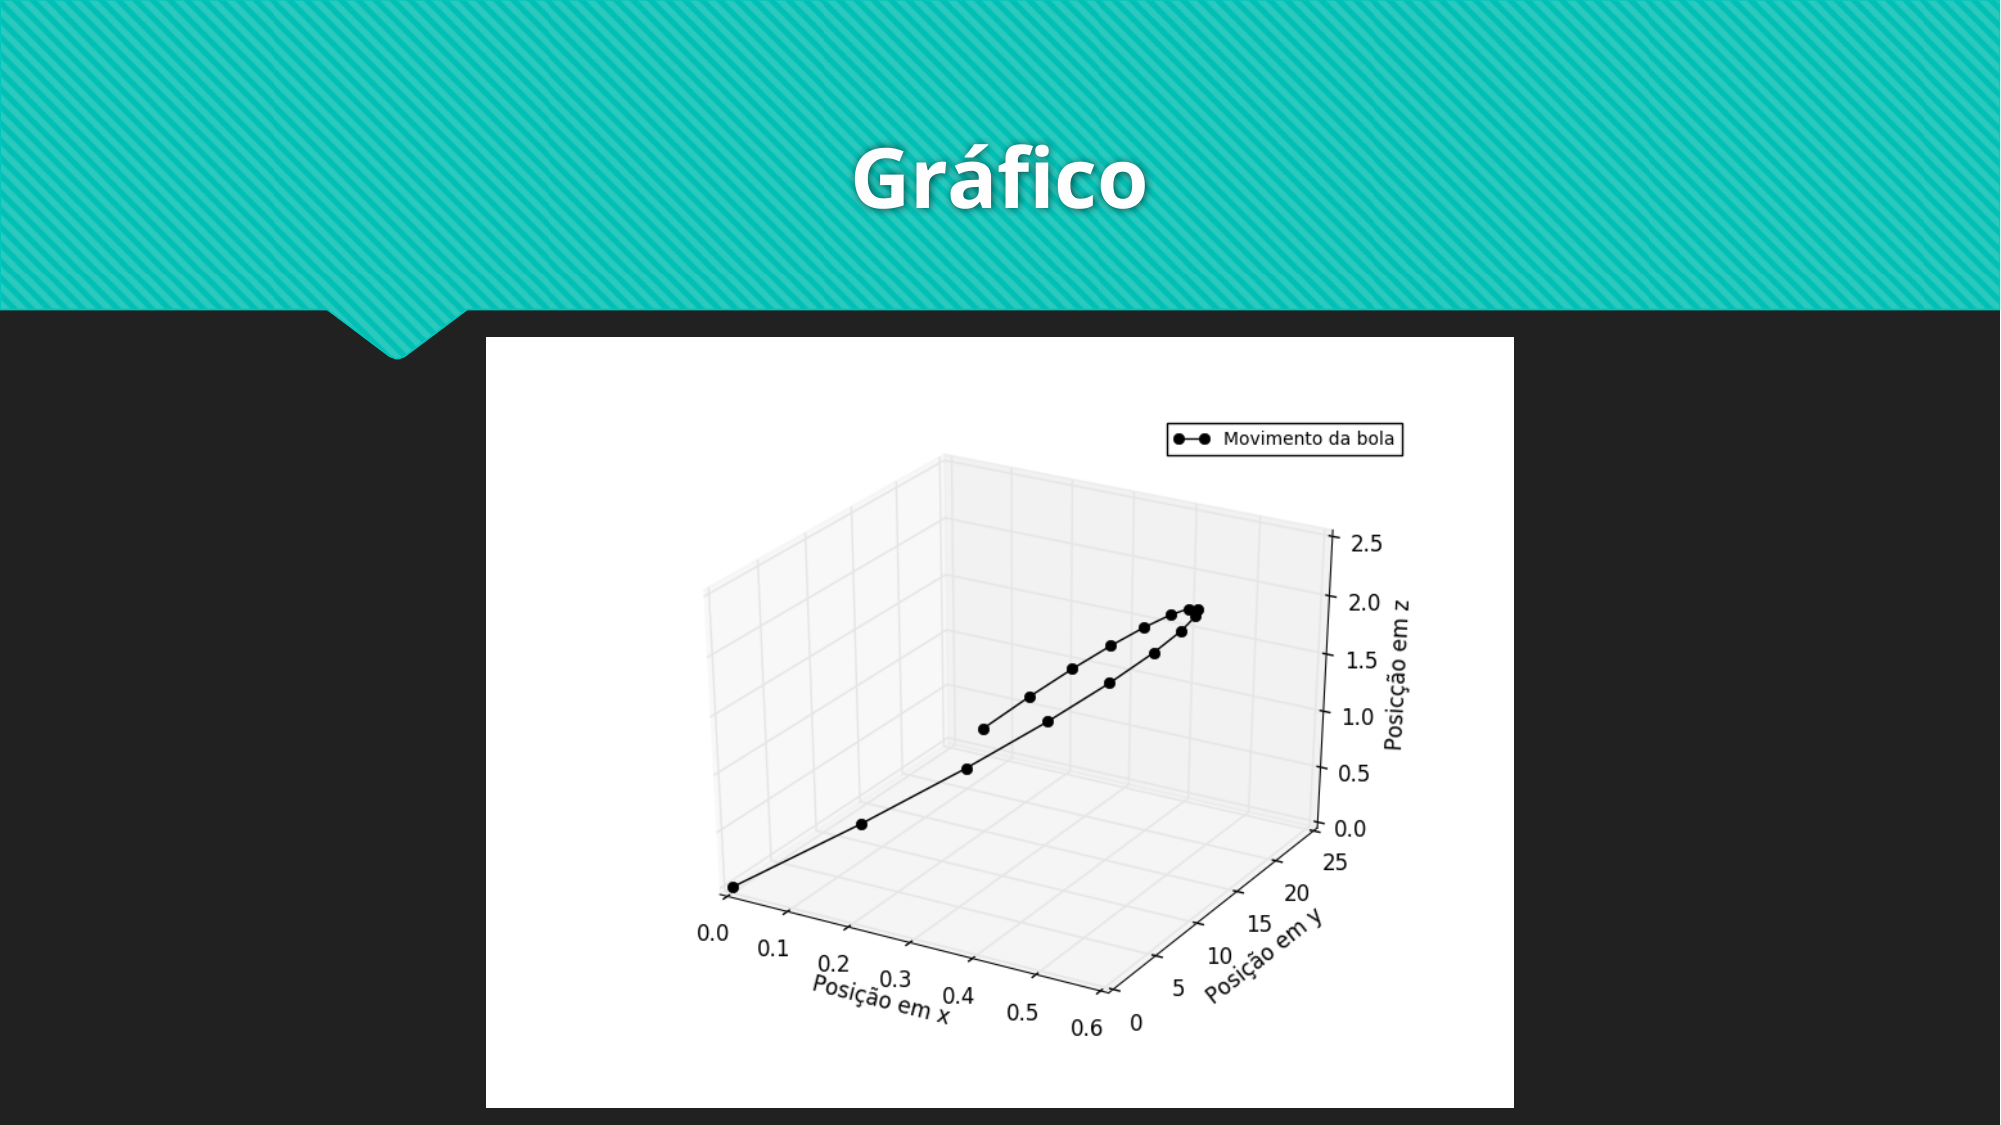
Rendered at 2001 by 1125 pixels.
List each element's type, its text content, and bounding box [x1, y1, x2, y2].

title Gráfico [132, 73, 1868, 233]
picture [486, 337, 1514, 1108]
